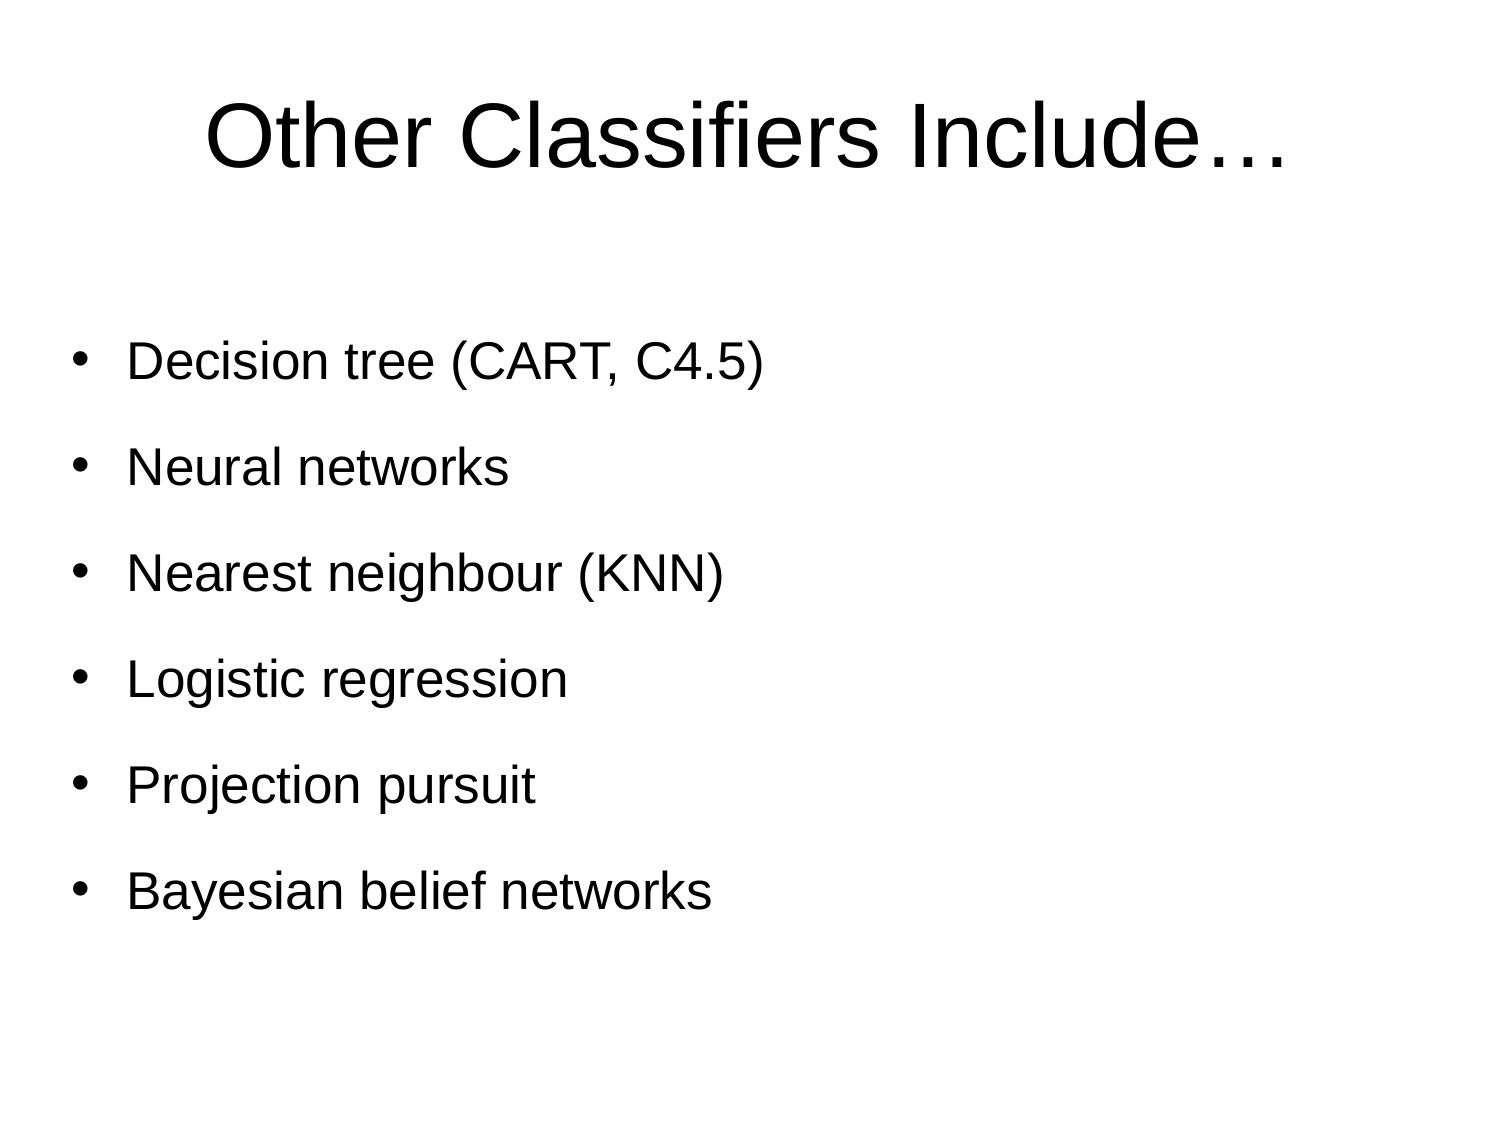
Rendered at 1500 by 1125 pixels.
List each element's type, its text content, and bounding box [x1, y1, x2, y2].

list Decision tree (CART, C4.5) Neural networks Nearest neighbour (KNN) Logistic regression Projection pursuit Bayesian belief networks [56, 287, 1444, 929]
title Other Classifiers Include… [112, 37, 1388, 225]
